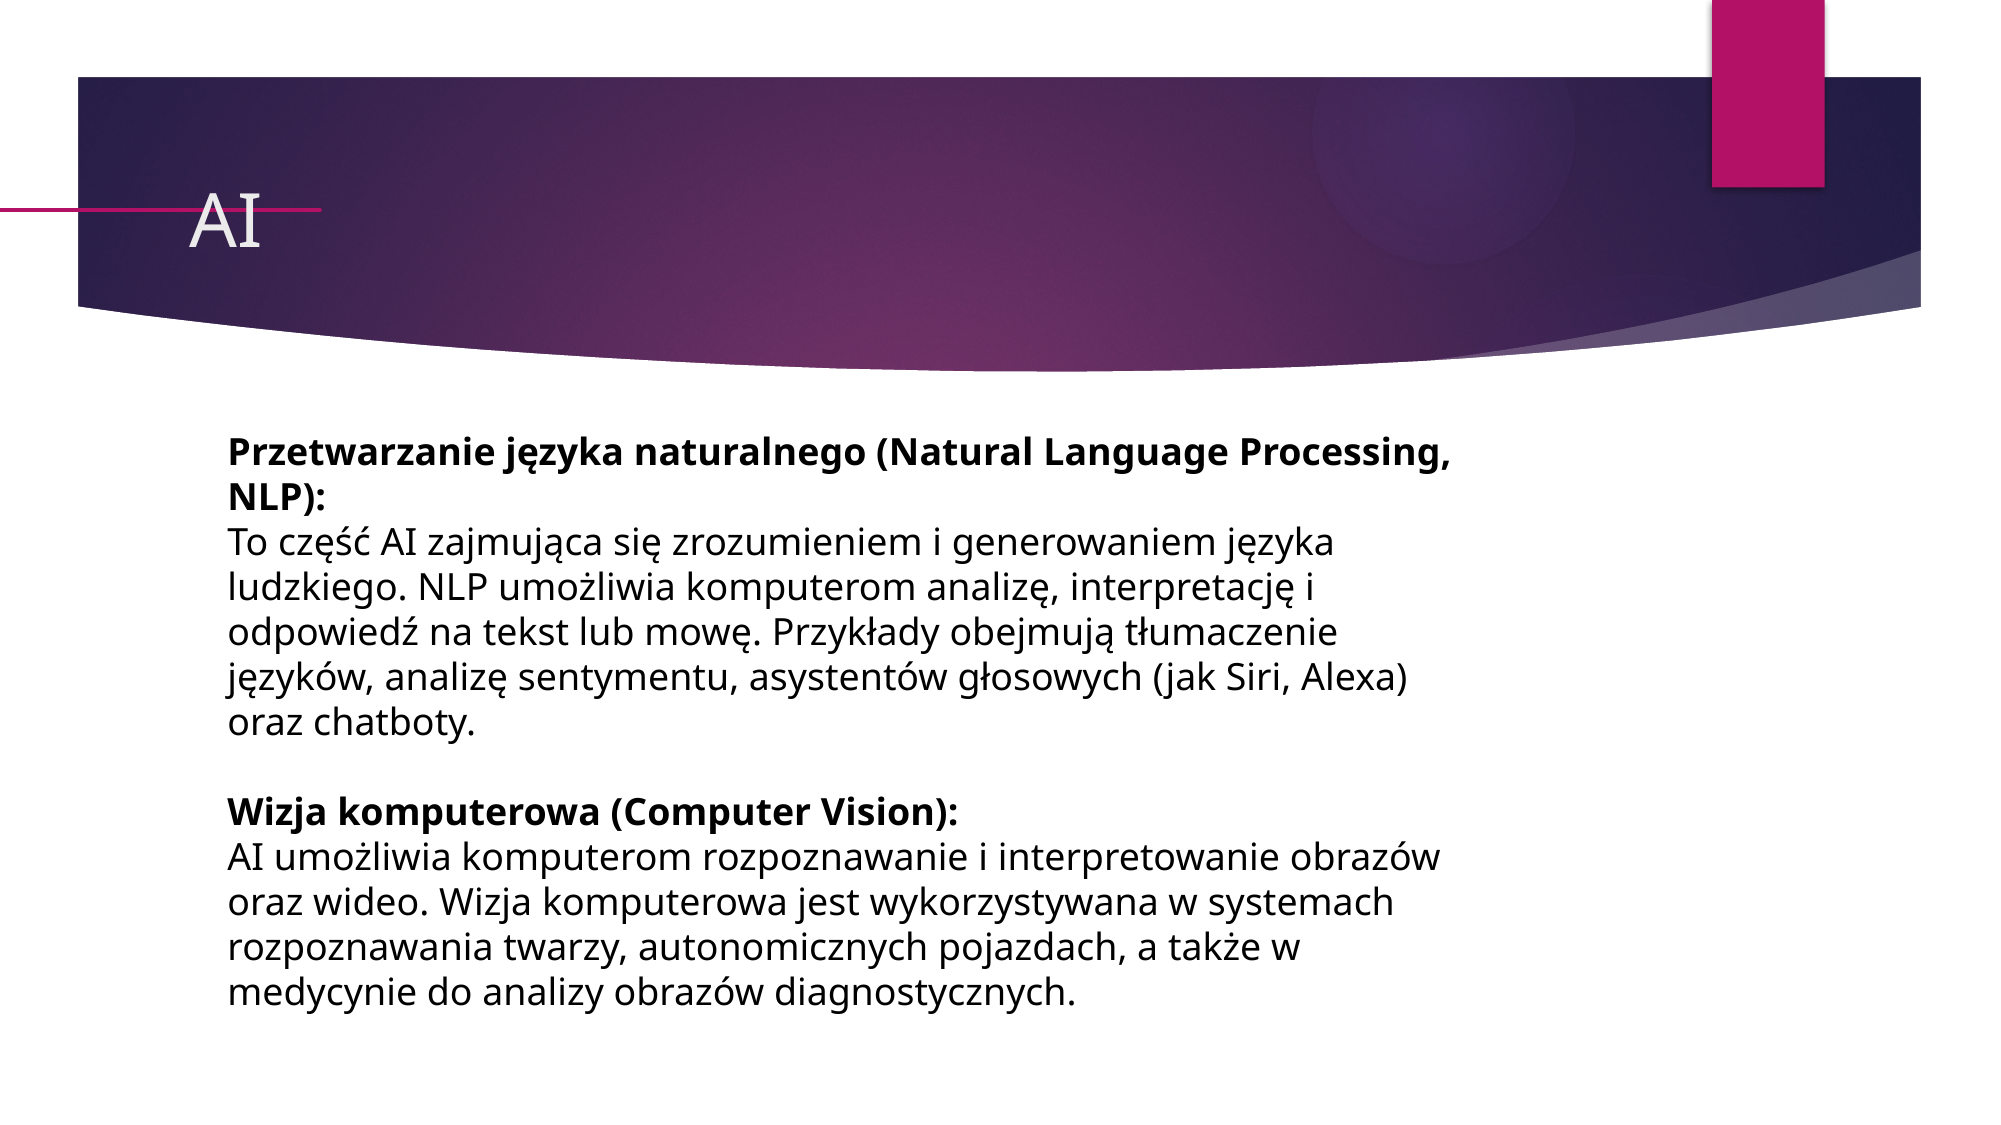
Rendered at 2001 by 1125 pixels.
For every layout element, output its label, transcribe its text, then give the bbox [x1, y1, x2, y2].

text_box Przetwarzanie języka naturalnego (Natural Language Processing, NLP): To część AI zajmująca się zrozumieniem i generowaniem języka ludzkiego. NLP umożliwia komputerom analizę, interpretację i odpowiedź na tekst lub mowę. Przykłady obejmują tłumaczenie języków, analizę sentymentu, asystentów głosowych (jak Siri, Alexa) oraz chatboty. Wizja komputerowa (Computer Vision): AI umożliwia komputerom rozpoznawanie i interpretowanie obrazów oraz wideo. Wizja komputerowa jest wykorzystywana w systemach rozpoznawania twarzy, autonomicznych pojazdach, a także w medycynie do analizy obrazów diagnostycznych. [212, 420, 1480, 1021]
title AI [189, 159, 1627, 276]
